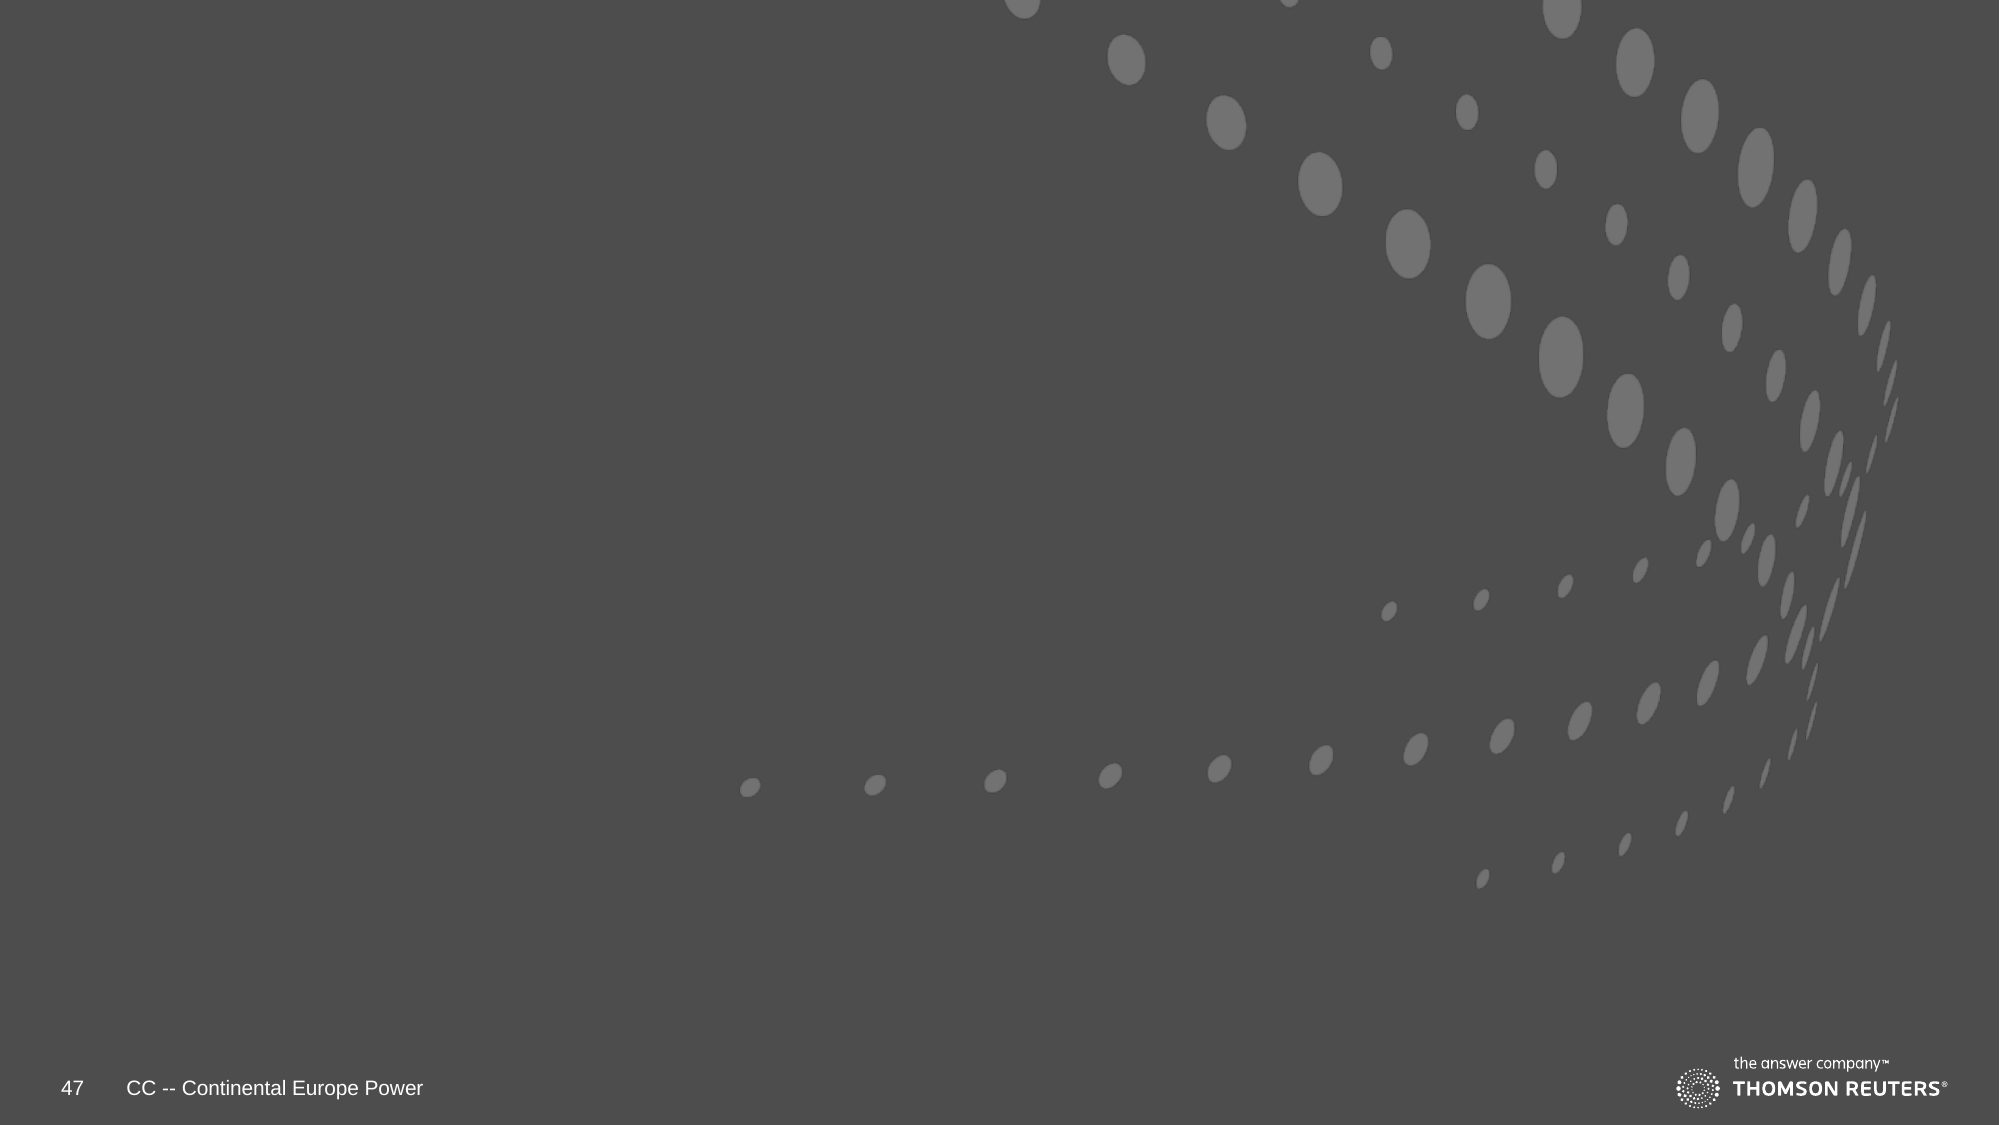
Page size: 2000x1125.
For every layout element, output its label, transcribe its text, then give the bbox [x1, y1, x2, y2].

slide_number 47 [61, 1074, 125, 1125]
footer CC -- Continental Europe Power [126, 1074, 1000, 1125]
